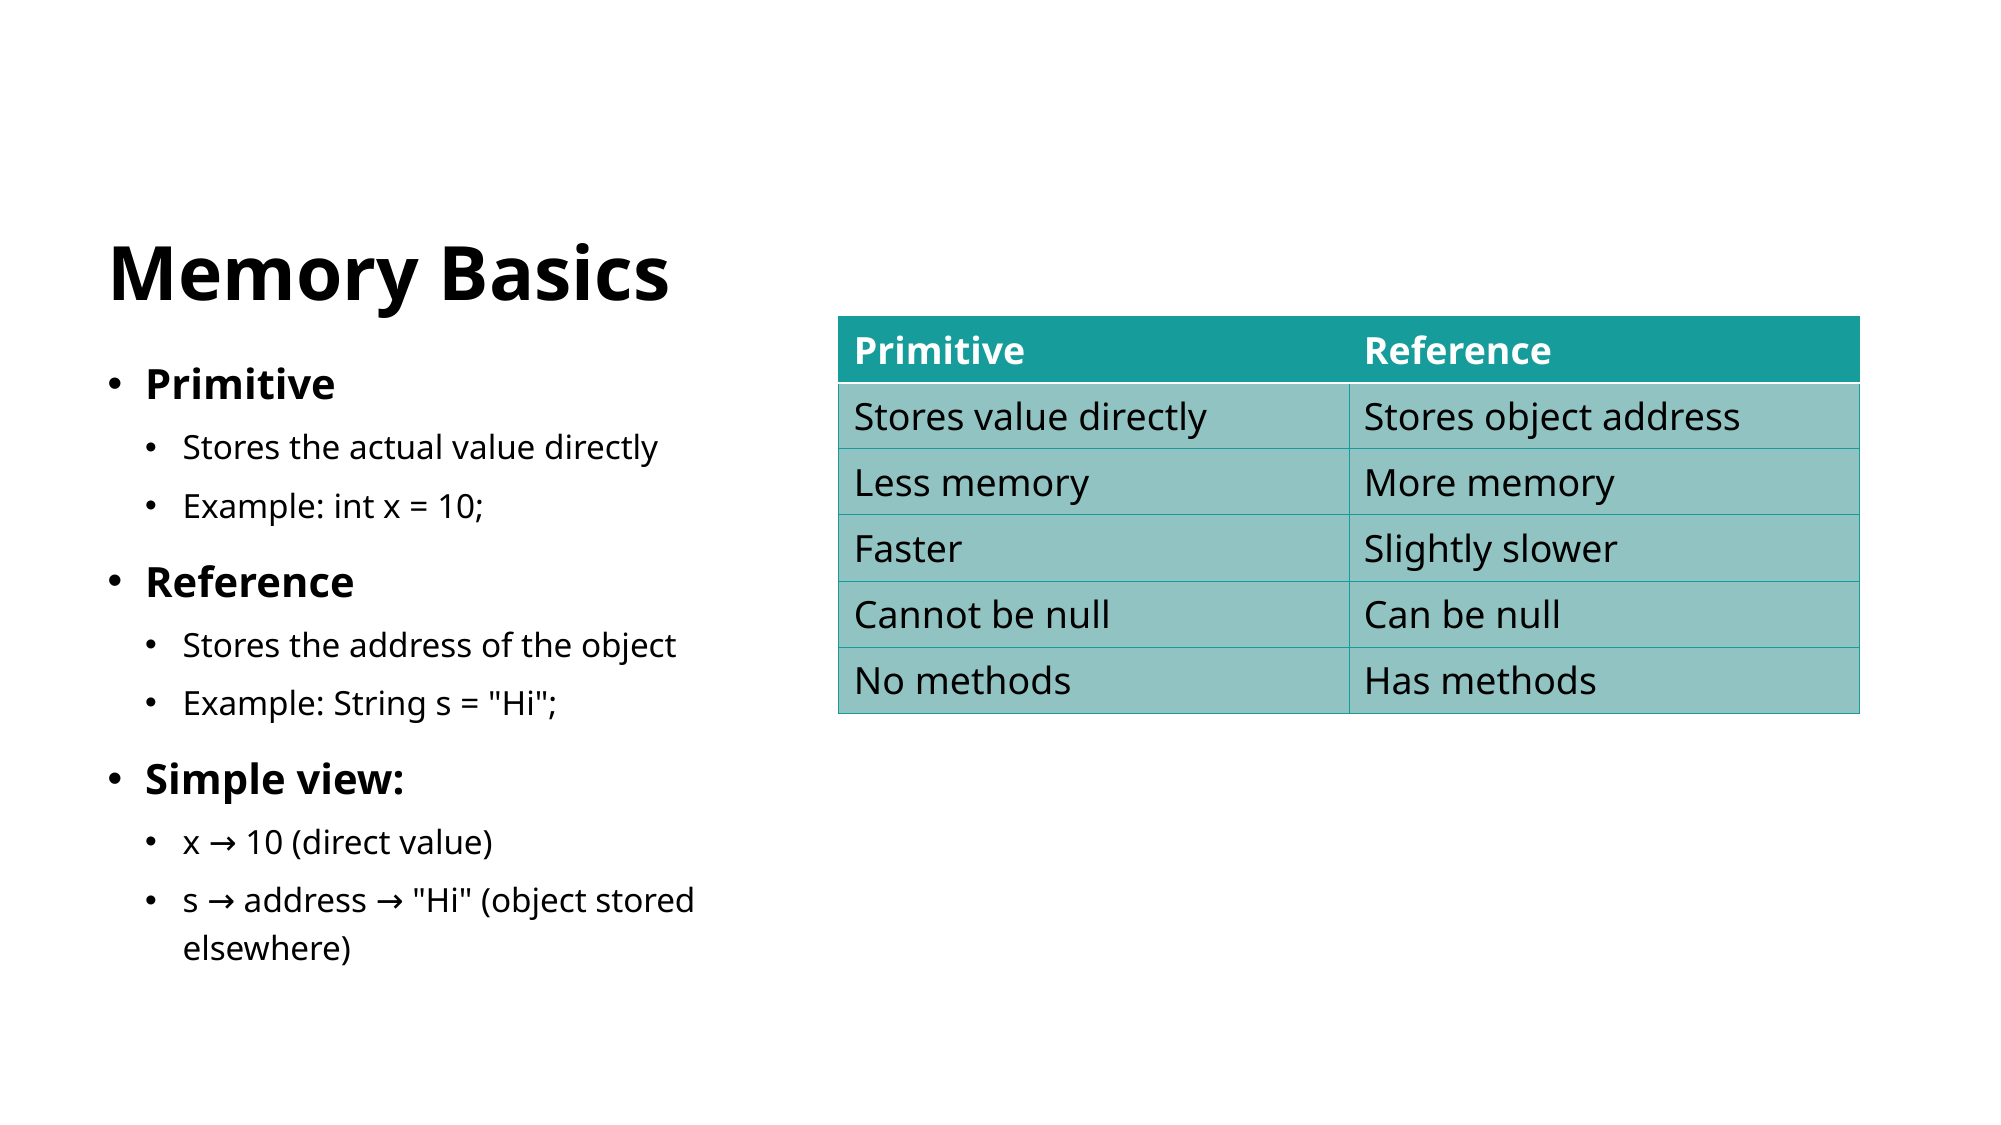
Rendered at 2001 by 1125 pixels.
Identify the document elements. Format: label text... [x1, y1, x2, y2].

table_header Primitive [839, 317, 1349, 382]
table_cell Can be null [1350, 582, 1859, 647]
table_cell No methods [839, 648, 1349, 713]
table_cell Cannot be null [839, 582, 1349, 647]
table_cell Stores value directly [839, 384, 1349, 448]
text_box Primitive Stores the actual value directly Example: int x = 10; Reference Stores the address of the object Example: String s = "Hi"; Simple view: x → 10 (direct value) s → address → "Hi" (object stored elsewhere) [92, 340, 809, 1013]
table_cell Has methods [1350, 648, 1859, 713]
title Memory Basics [92, 73, 809, 325]
table_header Reference [1350, 317, 1859, 382]
table_cell Stores object address [1350, 384, 1859, 448]
table_cell Faster [839, 515, 1349, 581]
table_cell Slightly slower [1350, 515, 1859, 581]
table_cell Less memory [839, 449, 1349, 514]
table_cell More memory [1350, 449, 1859, 514]
